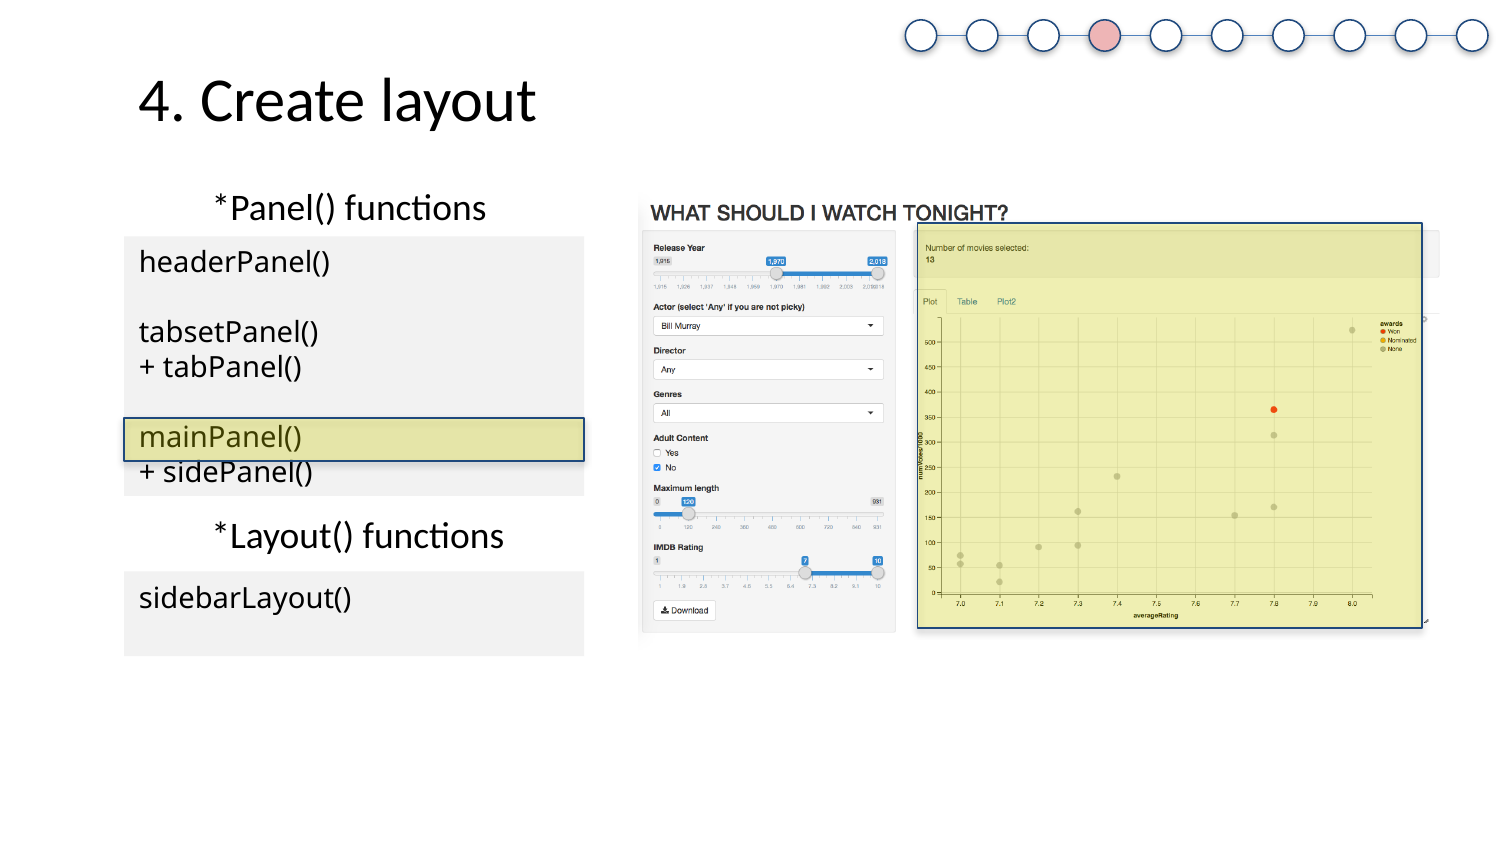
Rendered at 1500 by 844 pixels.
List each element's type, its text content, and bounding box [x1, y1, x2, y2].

text_box headerPanel() tabsetPanel() + tabPanel() mainPanel() + sidePanel() [124, 469, 585, 496]
picture [638, 192, 1444, 658]
text_box sidebarLayout() [124, 571, 585, 657]
text_box *Layout() functions [196, 503, 528, 564]
text_box 4. Create layout [123, 51, 1351, 141]
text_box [905, 19, 1489, 52]
text_box headerPanel() tabsetPanel() + tabPanel() mainPanel() + sidePanel() [124, 236, 585, 417]
text_box *Panel() functions [196, 175, 511, 236]
text_box [123, 417, 585, 462]
